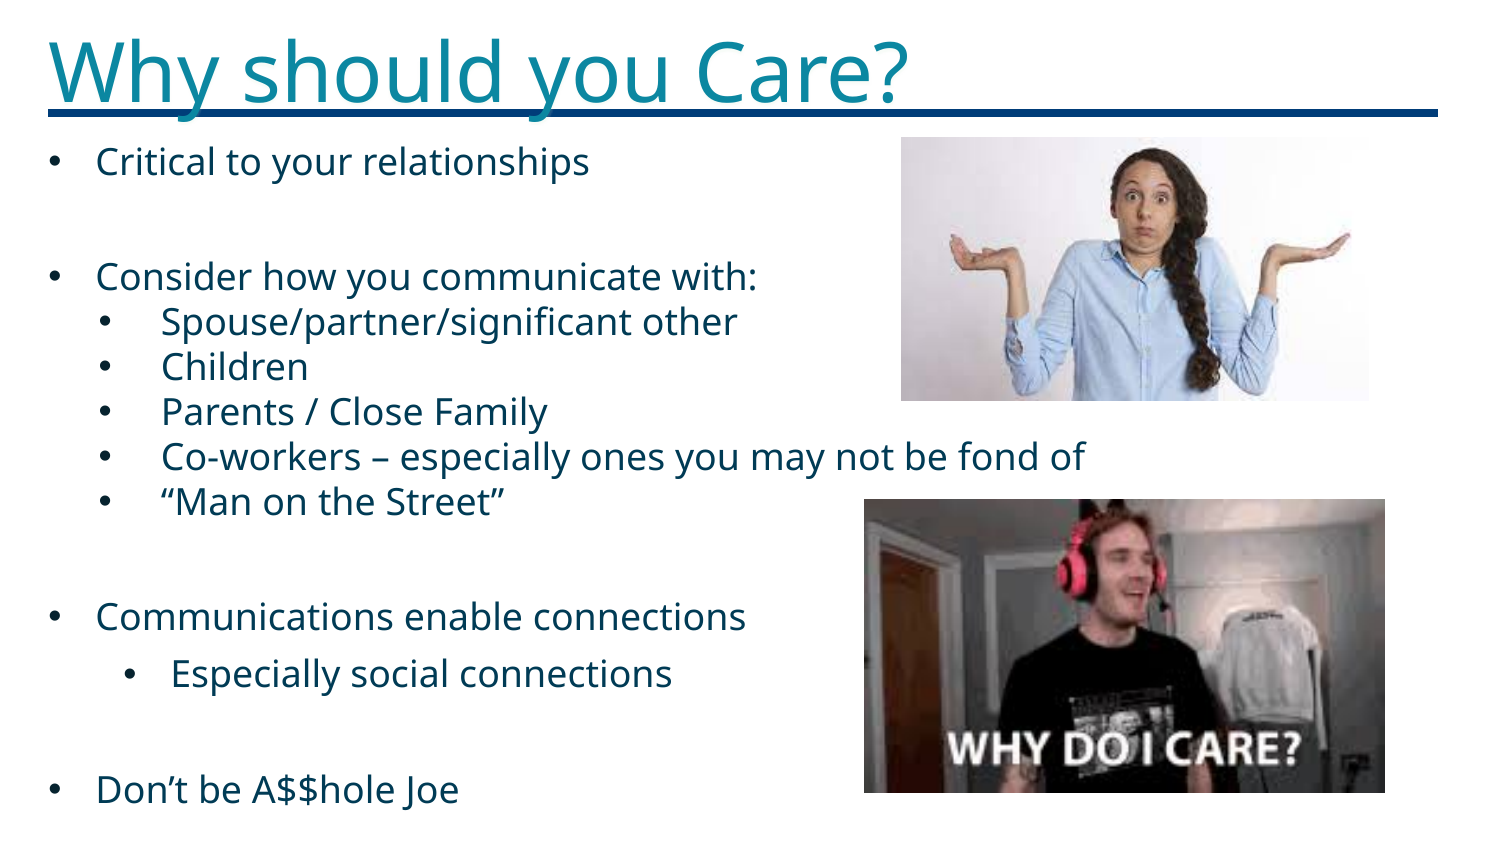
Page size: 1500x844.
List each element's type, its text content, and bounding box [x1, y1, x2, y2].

title Why should you Care? [48, 55, 1439, 97]
picture [863, 499, 1385, 794]
picture [900, 137, 1369, 401]
list Critical to your relationships Consider how you communicate with: Spouse/partner/significant other Children Parents / Close Family Co-workers – especially ones you may not be fond of “Man on the Street” Communications enable connections Especially social connections Don’t be A$$hole Joe [48, 137, 1439, 705]
